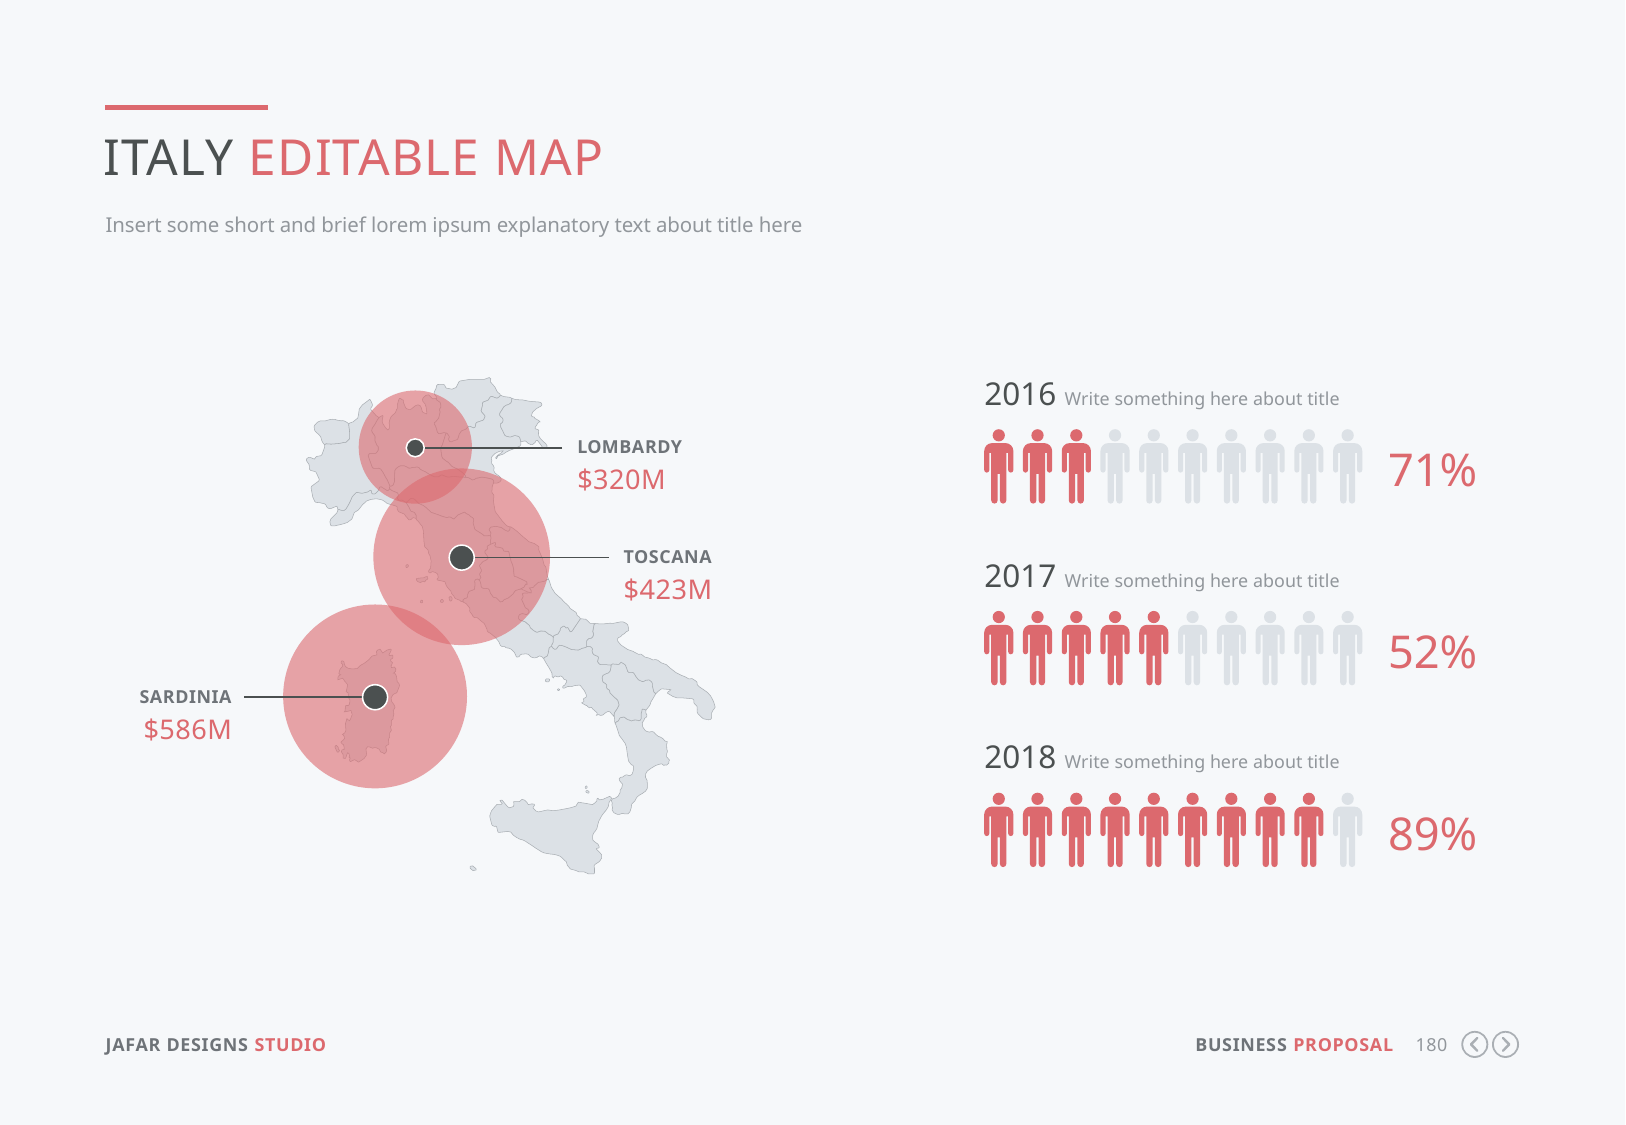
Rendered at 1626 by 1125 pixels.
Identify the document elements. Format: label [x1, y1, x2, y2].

text_box [984, 792, 1363, 868]
list [103, 125, 1518, 188]
text_box [984, 555, 1363, 594]
text_box [984, 373, 1363, 412]
text_box [984, 429, 1363, 504]
text_box [103, 685, 232, 745]
text_box [984, 610, 1363, 686]
text_box [984, 737, 1363, 776]
text_box [244, 377, 802, 875]
list [105, 209, 1519, 241]
text_box [1388, 805, 1519, 860]
text_box [1388, 623, 1519, 678]
text_box [1388, 441, 1519, 496]
